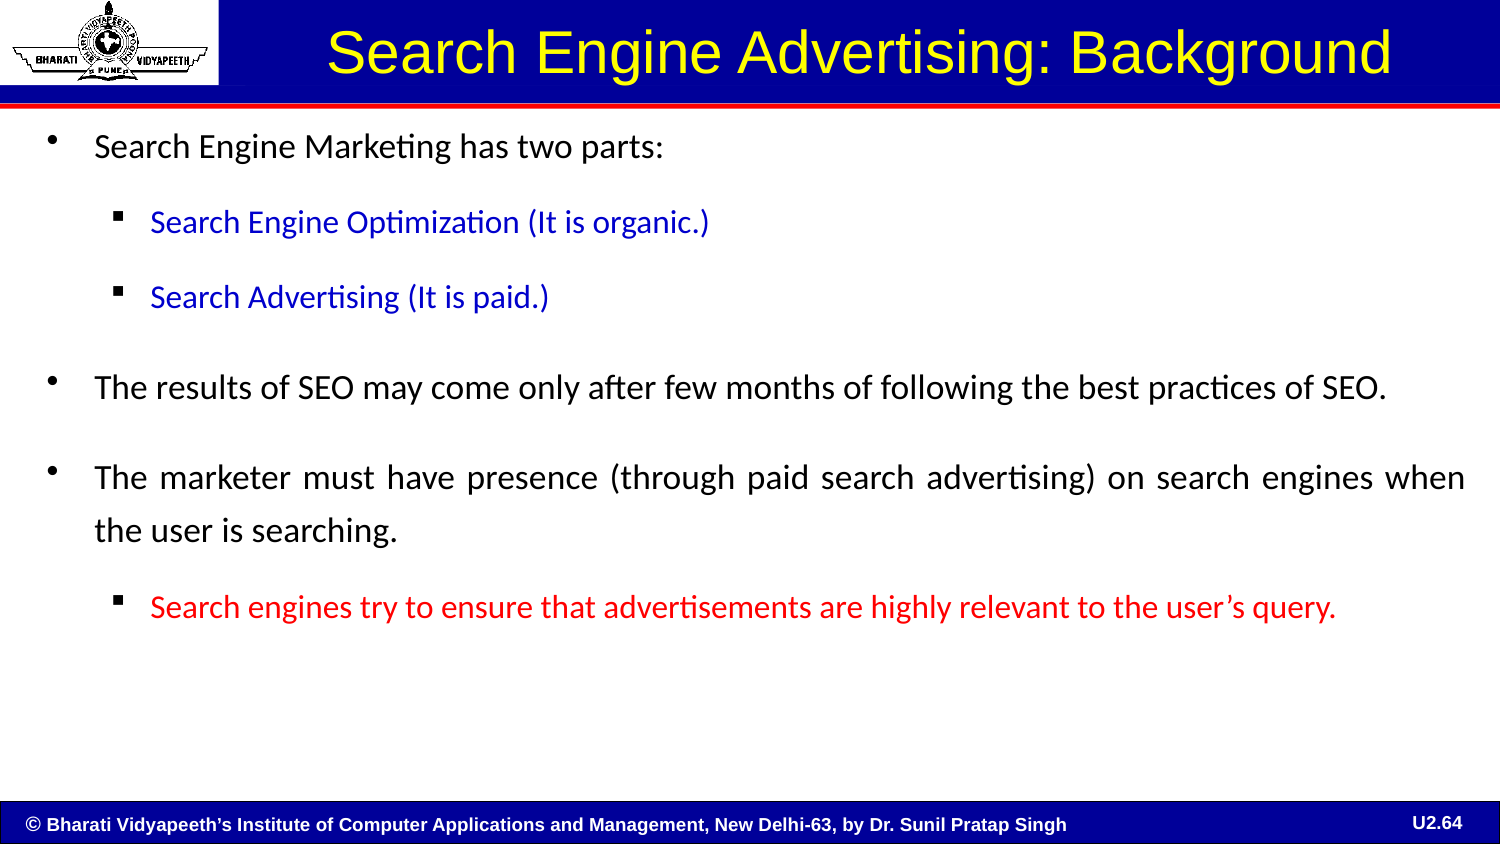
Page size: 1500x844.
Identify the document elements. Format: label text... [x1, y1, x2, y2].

list Search Engine Marketing has two parts: Search Engine Optimization (It is organic.) Search Advertising (It is paid.) The results of SEO may come only after few months of following the best practices of SEO. The marketer must have presence (through paid search advertising) on search engines when the user is searching. Search engines try to ensure that advertisements are highly relevant to the user’s query. [33, 106, 1481, 802]
title Search Engine Advertising: Background [233, 6, 1488, 89]
picture [12, 1, 208, 81]
